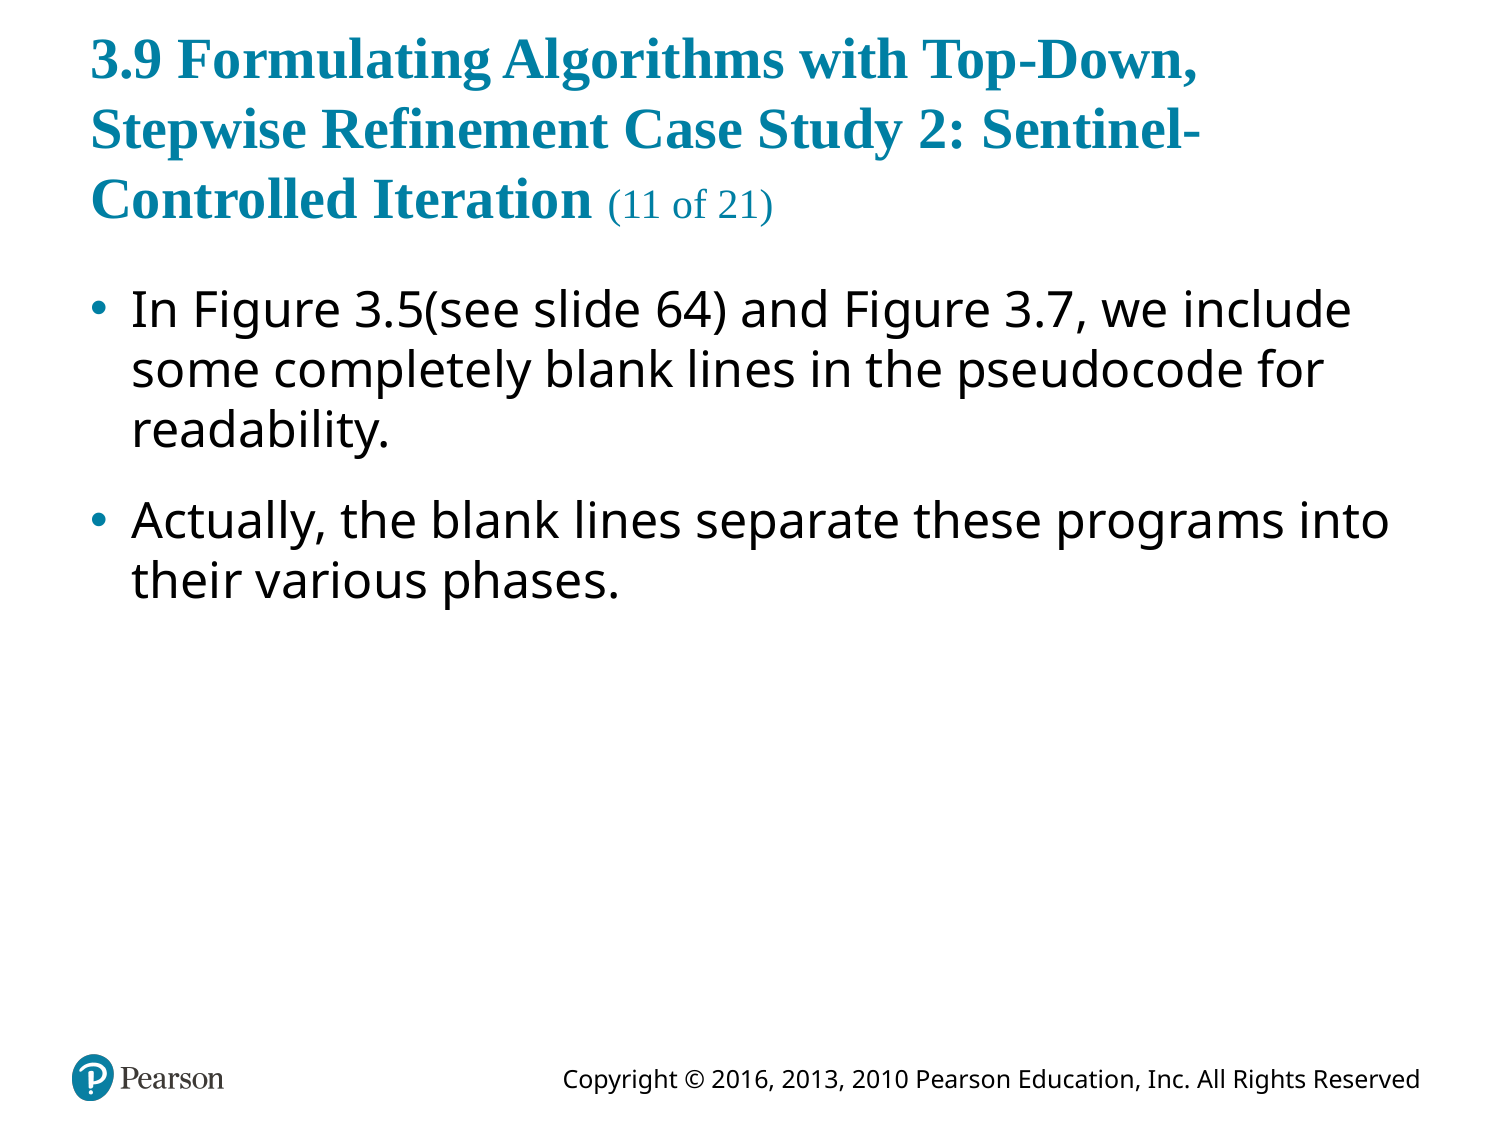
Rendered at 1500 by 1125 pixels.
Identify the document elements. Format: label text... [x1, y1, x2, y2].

picture [72, 1087, 83, 1101]
title 3.9 Formulating Algorithms with Top-Down, Stepwise Refinement Case Study 2: Sentinel-Controlled Iteration (11 of 21) [75, 35, 1425, 216]
picture [98, 1054, 224, 1101]
picture [72, 1054, 88, 1070]
picture [80, 1063, 106, 1088]
list In Figure 3.5(see slide 64) and Figure 3.7, we include some completely blank lines in the pseudocode for readability. Actually, the blank lines separate these programs into their various phases. [75, 262, 1425, 931]
